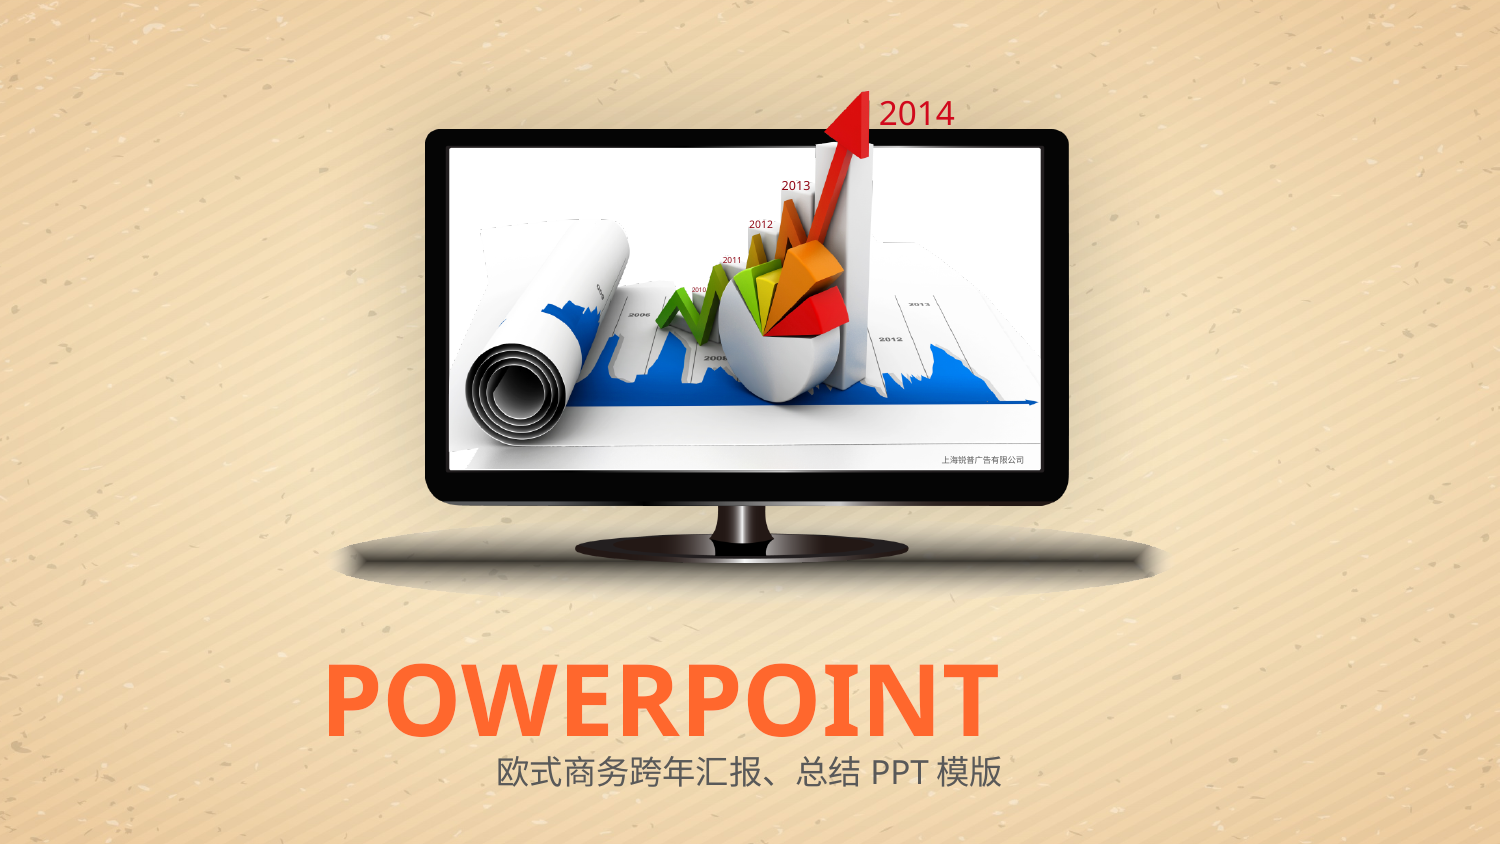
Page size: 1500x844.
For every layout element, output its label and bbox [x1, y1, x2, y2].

text_box [448, 38, 1041, 469]
text_box [323, 129, 1177, 605]
text_box [0, 0, 1500, 844]
